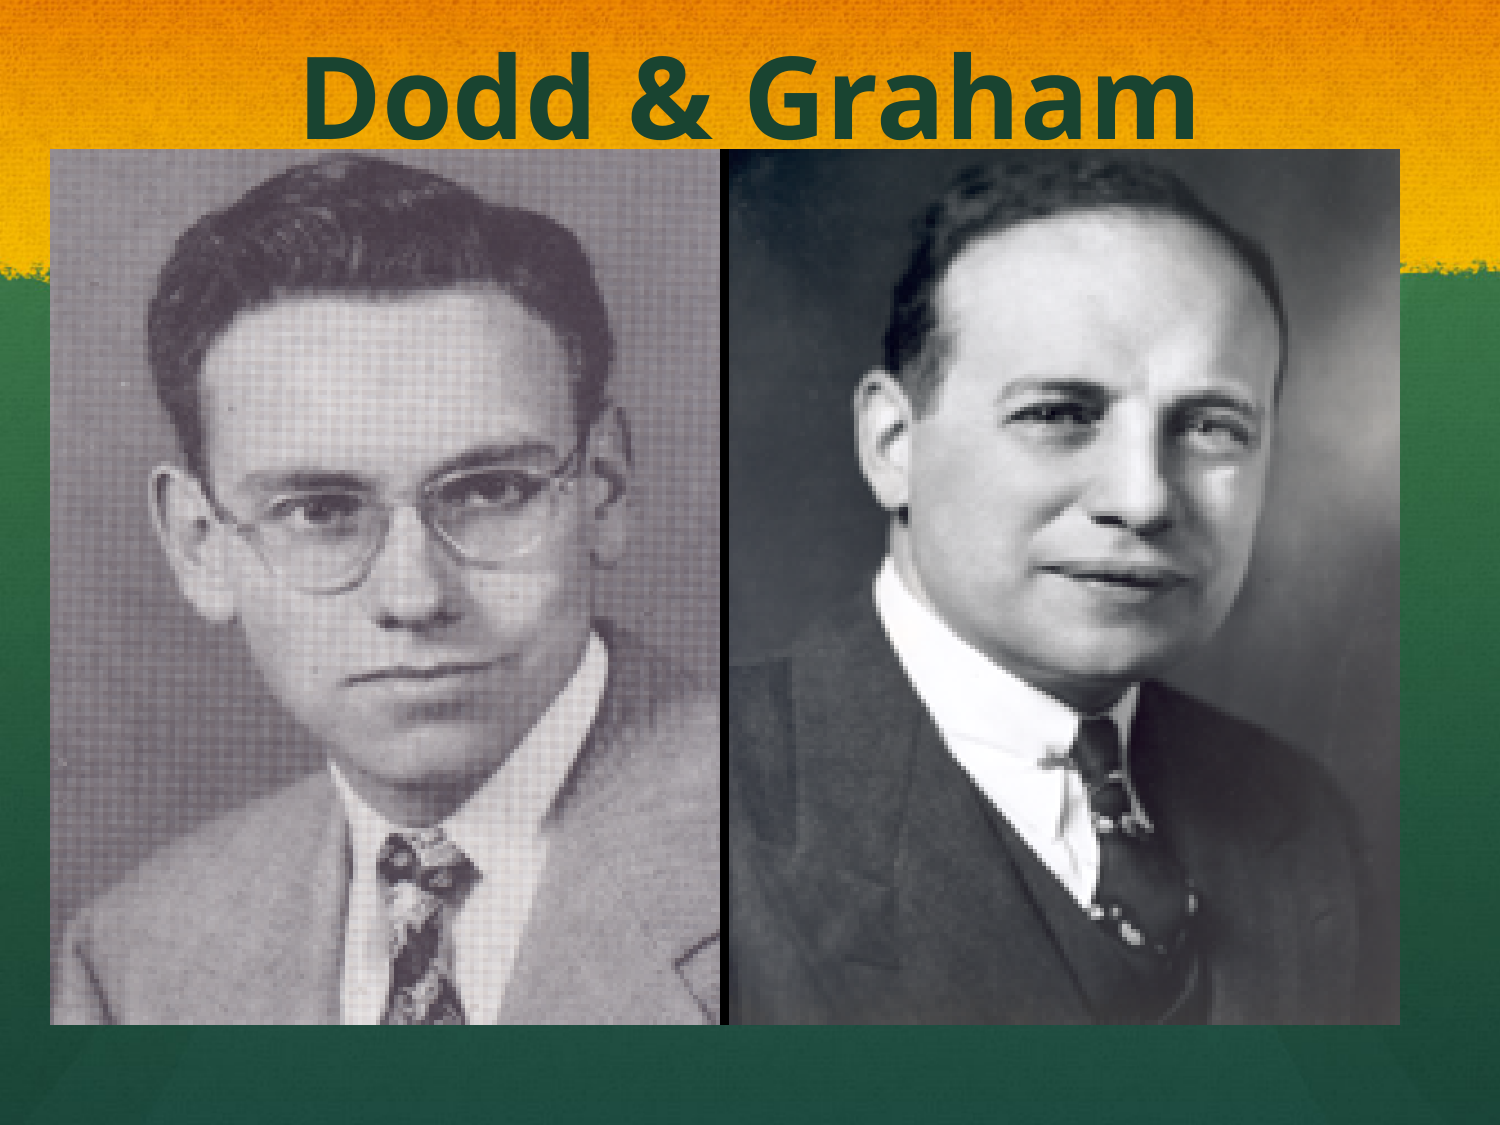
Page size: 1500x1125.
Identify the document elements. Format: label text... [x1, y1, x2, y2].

title Dodd & Graham [75, 0, 1425, 139]
picture [0, 0, 1500, 1125]
